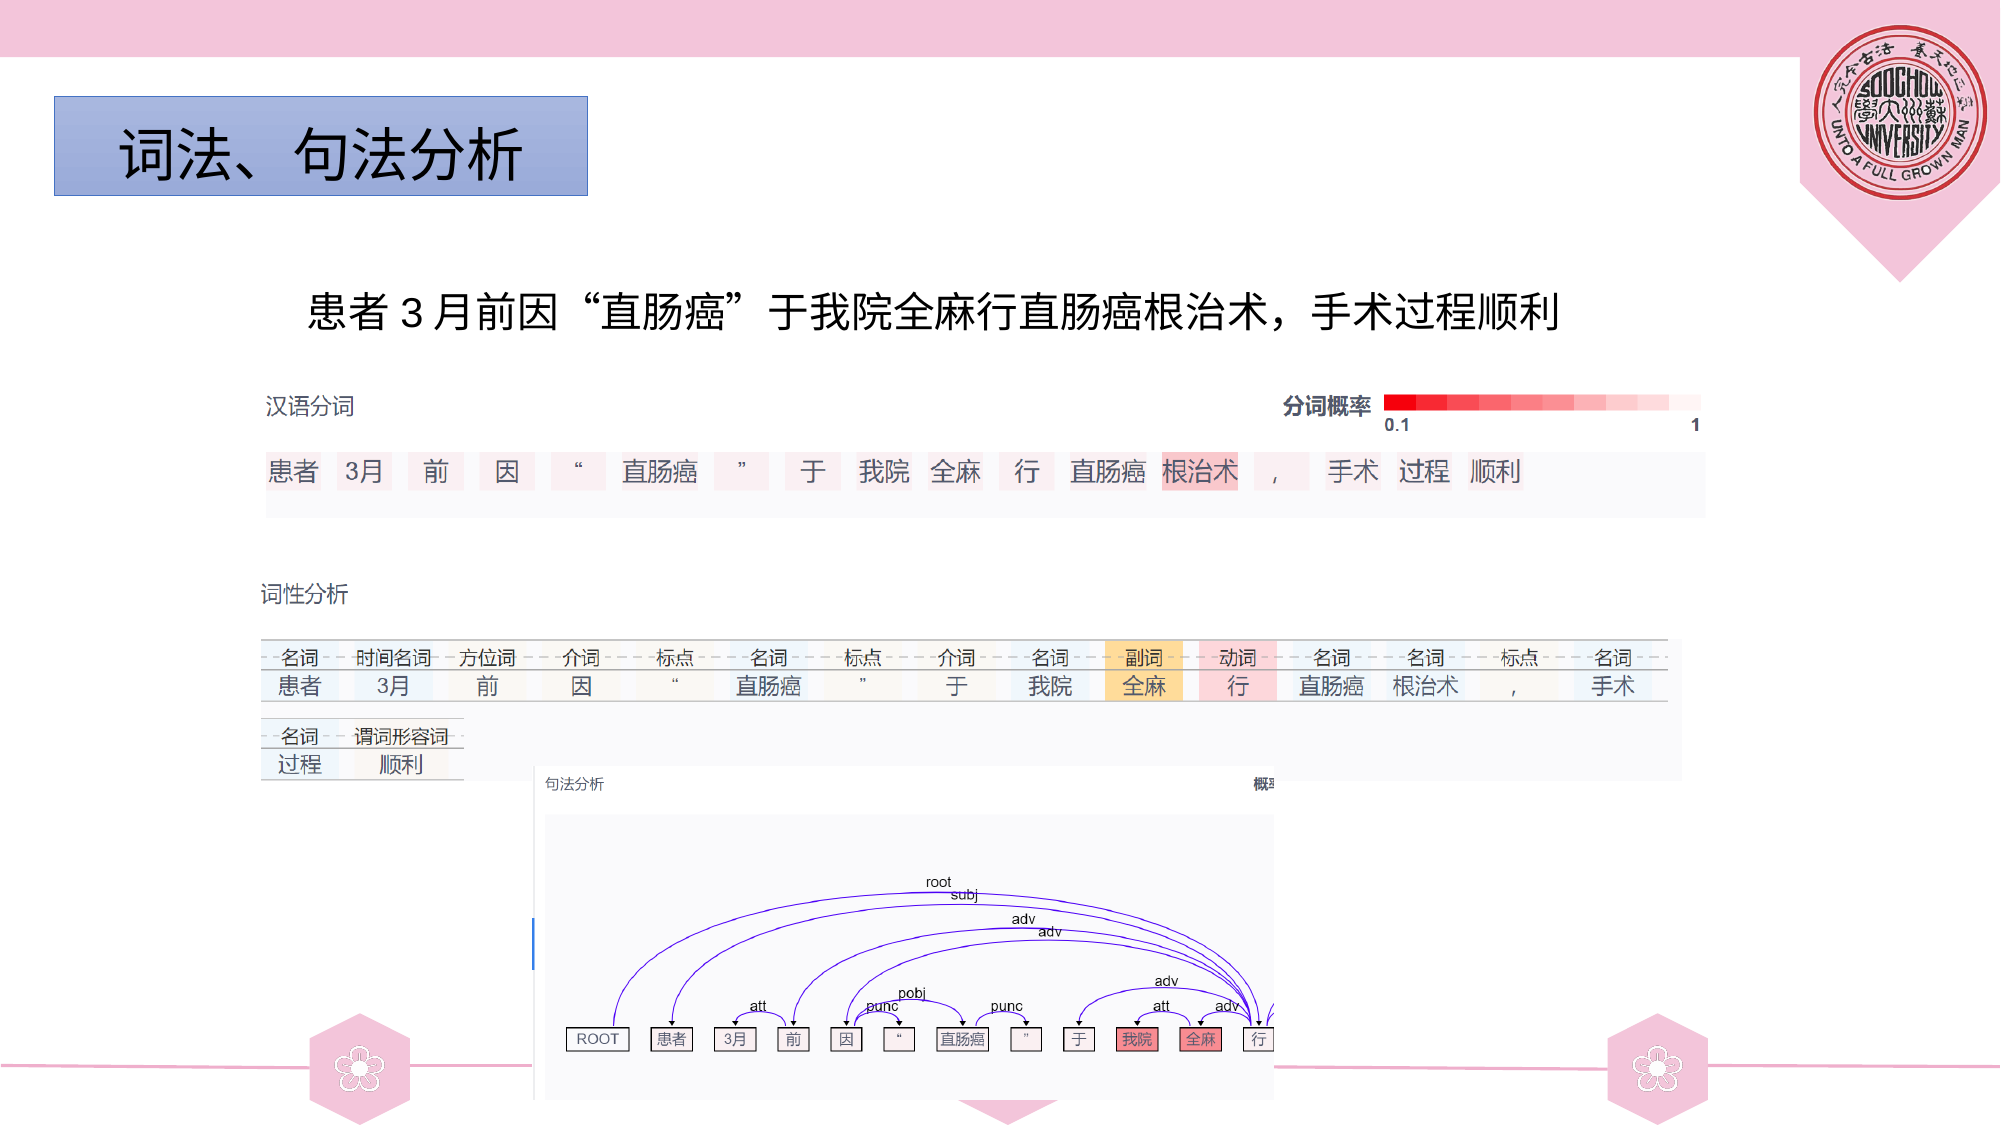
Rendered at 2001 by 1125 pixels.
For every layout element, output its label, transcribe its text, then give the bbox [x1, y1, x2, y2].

picture [331, 1043, 387, 1093]
text_box 患者3月前因“直肠癌”于我院全麻行直肠癌根治术，手术过程顺利 [292, 278, 1624, 344]
picture [251, 375, 1725, 518]
picture [1811, 23, 1989, 202]
picture [251, 564, 1702, 1100]
picture [1629, 1043, 1685, 1093]
text_box 词法、句法分析 [54, 96, 588, 196]
